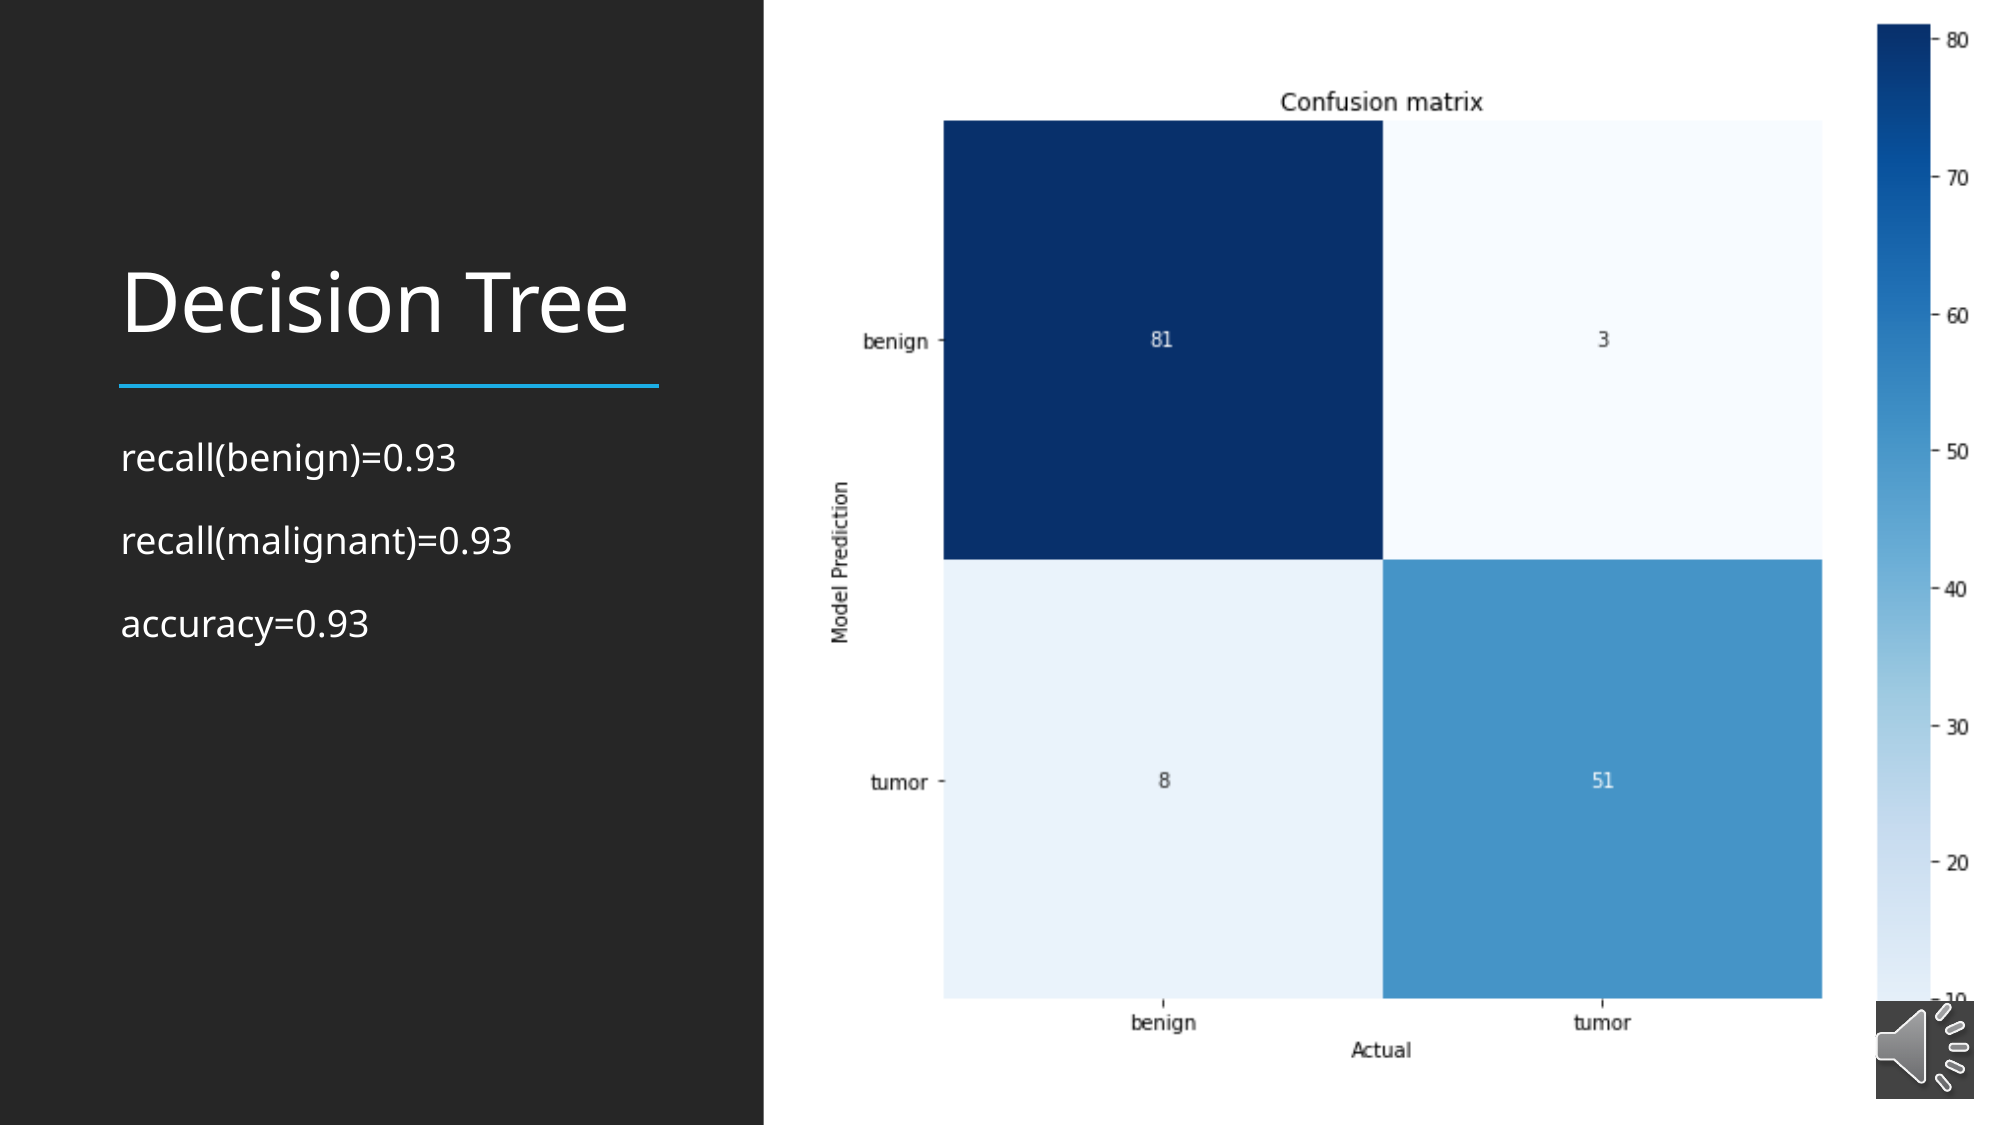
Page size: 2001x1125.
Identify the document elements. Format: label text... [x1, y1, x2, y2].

picture [762, 0, 2000, 1125]
title Decision Tree [105, 84, 672, 359]
text_box [0, 0, 762, 1125]
list recall(benign)=0.93 recall(malignant)=0.93 accuracy=0.93 [105, 417, 672, 966]
